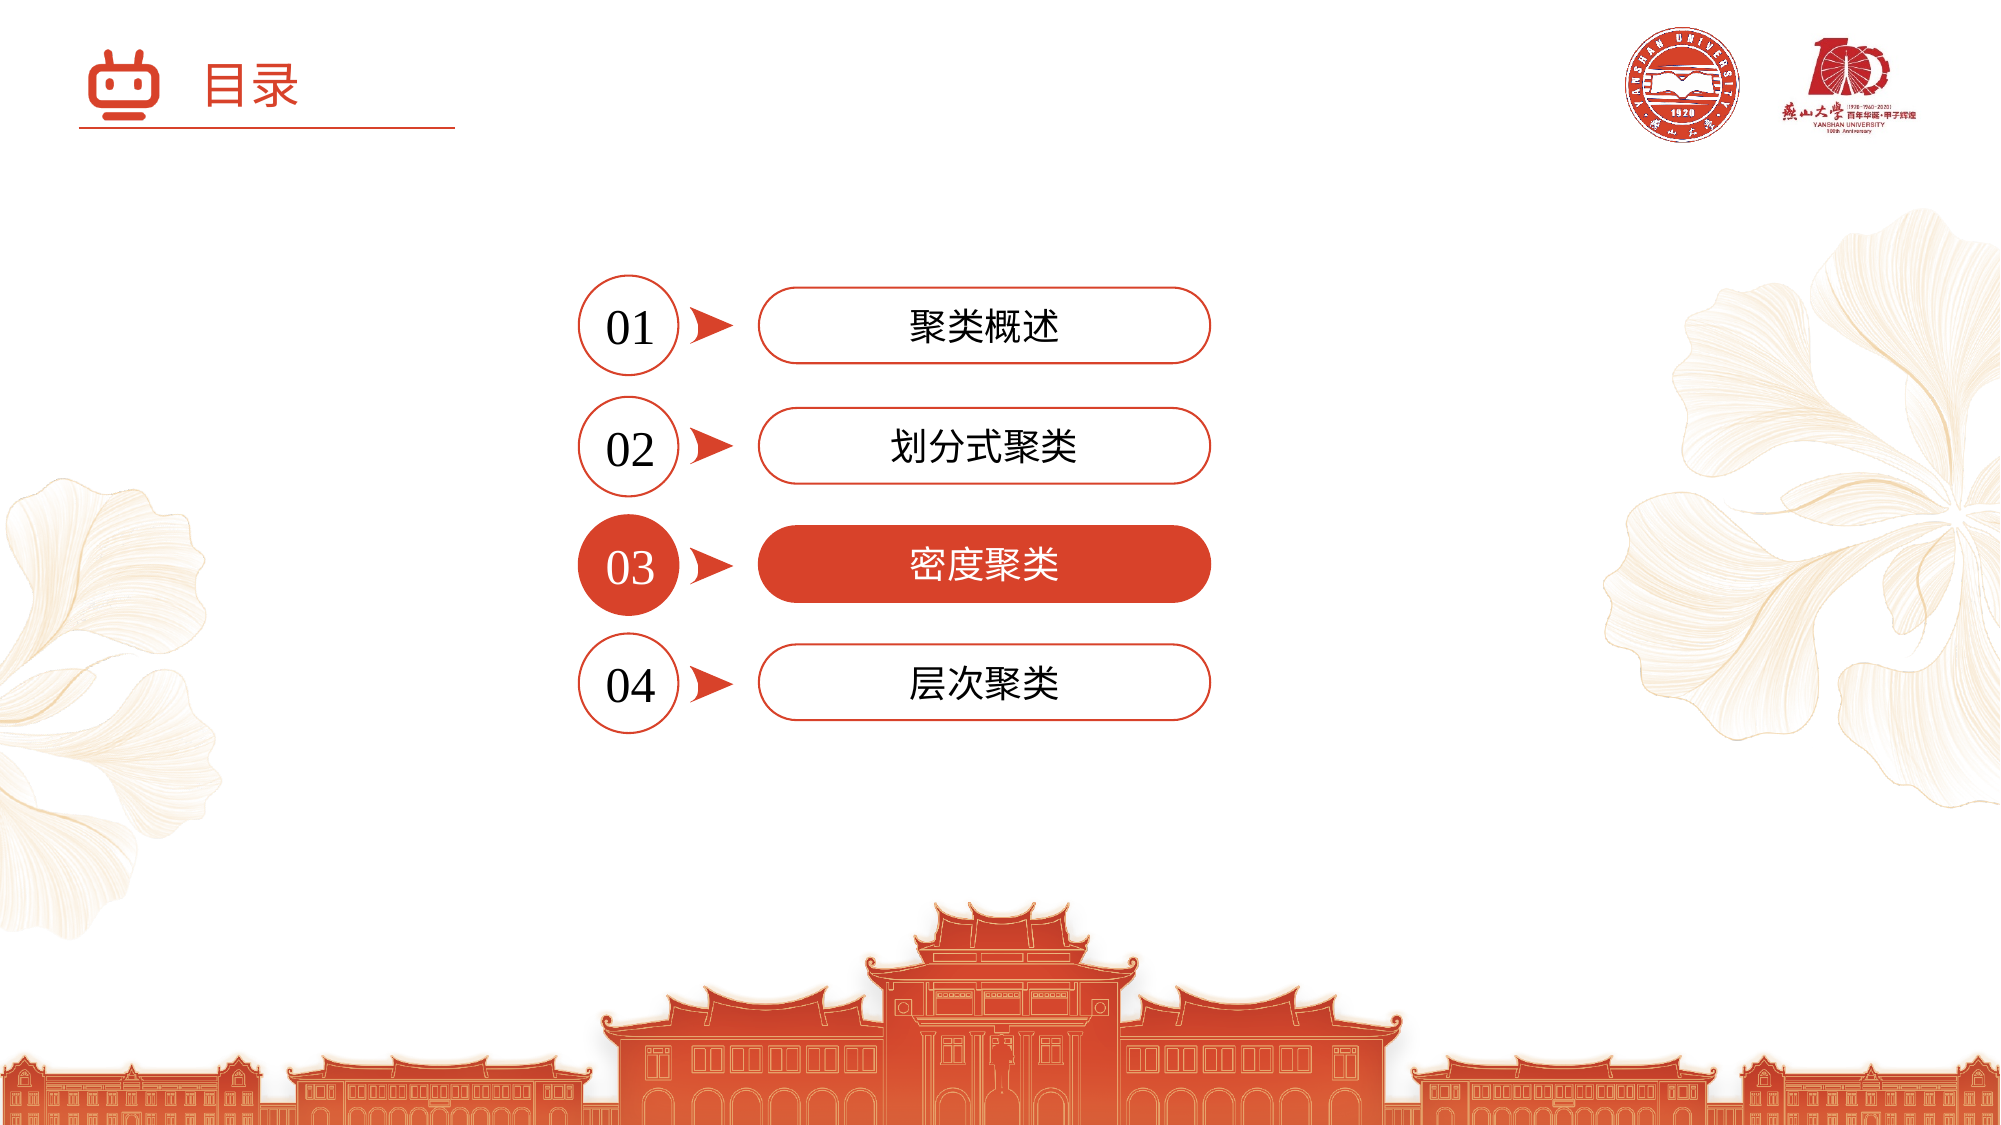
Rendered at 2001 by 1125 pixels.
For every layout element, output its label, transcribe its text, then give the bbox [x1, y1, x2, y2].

text_box 划分式聚类 [757, 406, 1212, 485]
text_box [578, 515, 679, 615]
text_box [1624, 22, 1939, 147]
text_box 聚类概述 [757, 286, 1212, 365]
picture [1526, 187, 2000, 854]
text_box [578, 633, 679, 734]
text_box 层次聚类 [757, 643, 1212, 722]
text_box 目录 [185, 46, 316, 121]
text_box [688, 426, 737, 467]
text_box [688, 664, 737, 705]
picture [0, 330, 2000, 1125]
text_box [578, 275, 679, 376]
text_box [578, 396, 679, 497]
text_box [688, 546, 737, 587]
picture [78, 39, 169, 127]
text_box 密度聚类 [757, 525, 1212, 603]
text_box [688, 305, 737, 346]
